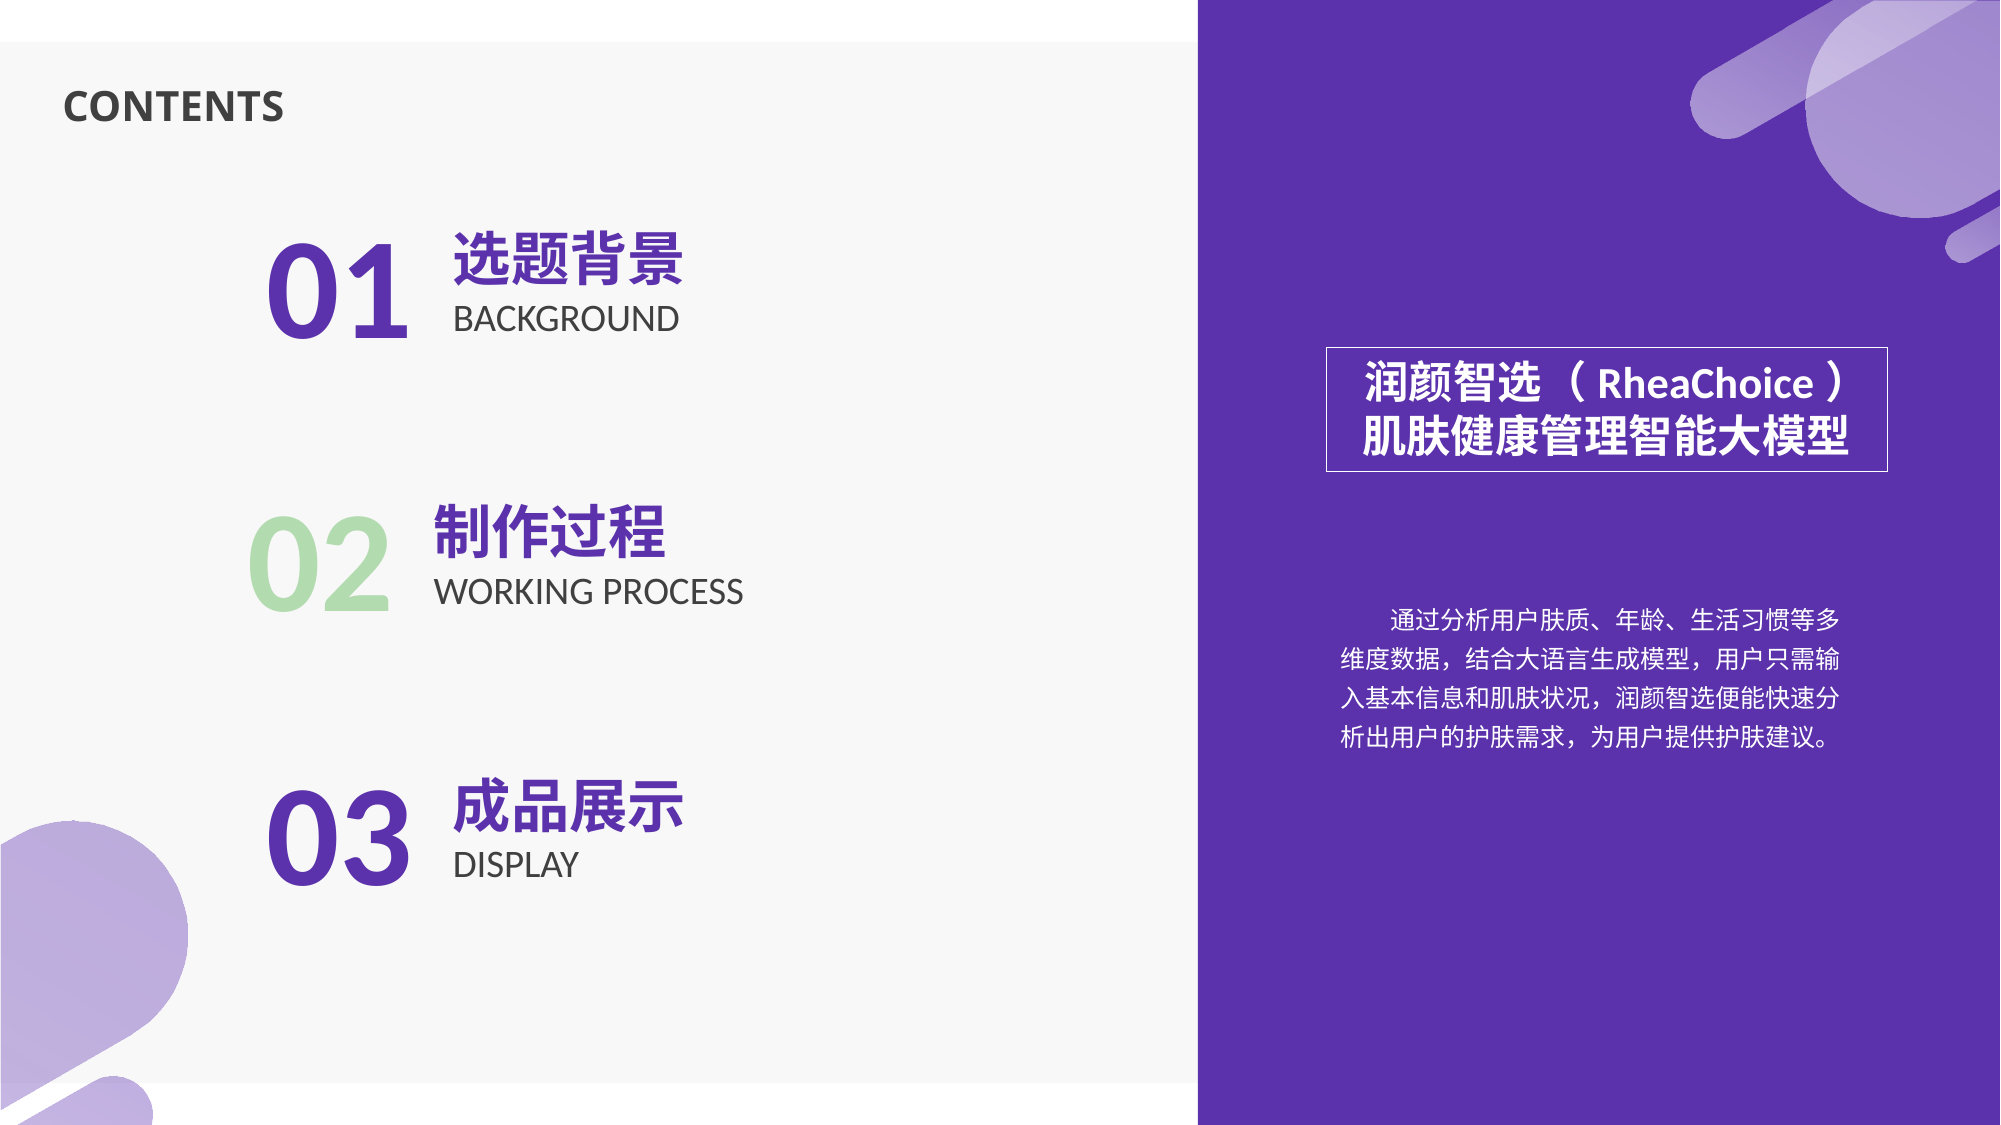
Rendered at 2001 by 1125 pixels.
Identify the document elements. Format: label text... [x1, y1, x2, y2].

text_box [231, 458, 988, 649]
text_box 润颜智选（RheaChoice） 肌肤健康管理智能大模型 [1326, 347, 1888, 472]
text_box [250, 732, 1008, 923]
list CONTENTS [47, 64, 797, 153]
text_box 通过分析用户肤质、年龄、生活习惯等多维度数据，结合大语言生成模型，用户只需输入基本信息和肌肤状况，润颜智选便能快速分析出用户的护肤需求，为用户提供护肤建议。 [1326, 588, 1880, 759]
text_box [250, 185, 1008, 376]
